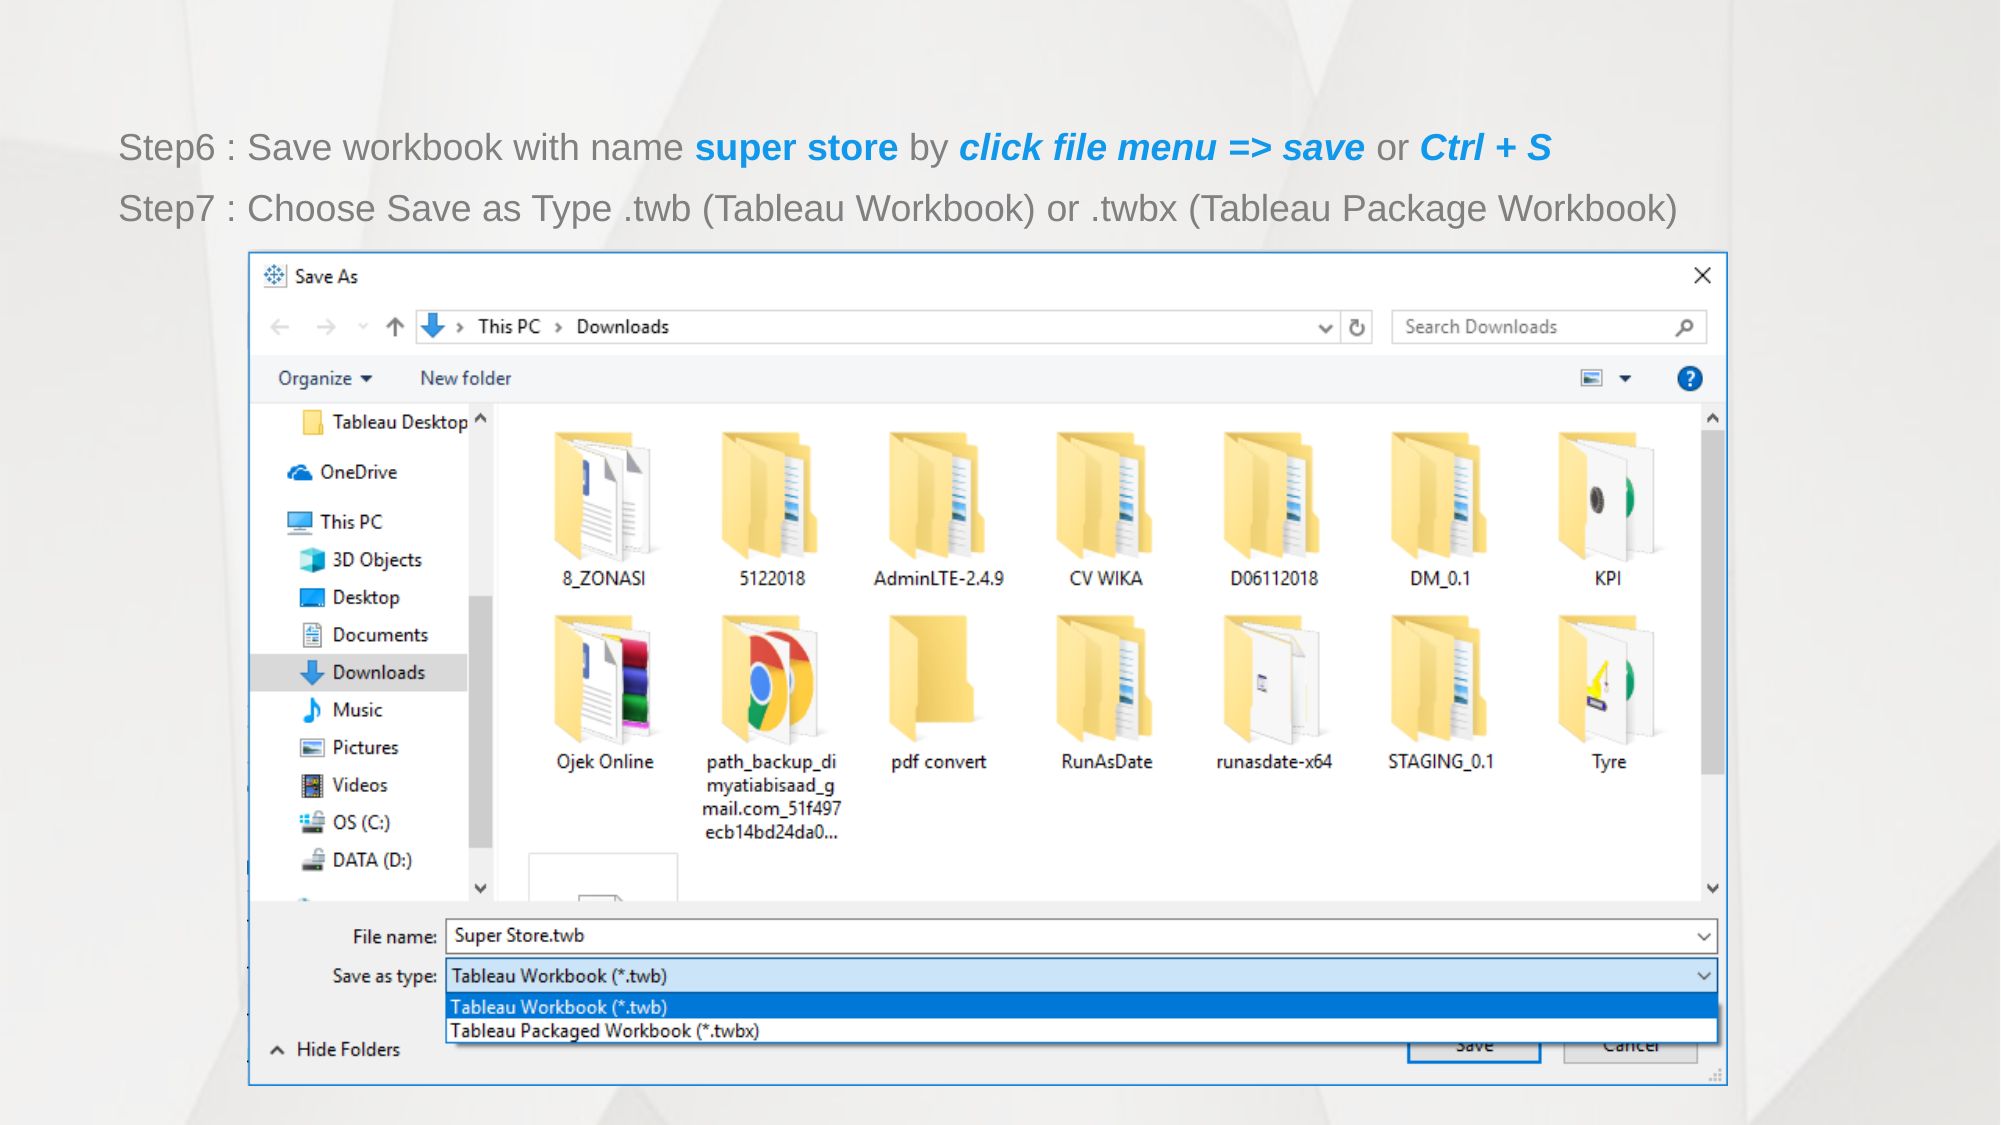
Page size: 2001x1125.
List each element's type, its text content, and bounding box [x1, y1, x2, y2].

picture [0, 0, 2001, 1125]
text_box Step6 : Save workbook with name super store by click file menu => save or Ctrl + S Step7 : Choose Save as Type .twb (Tableau Workbook) or .twbx (Tableau Package Workbook) [103, 120, 1834, 251]
